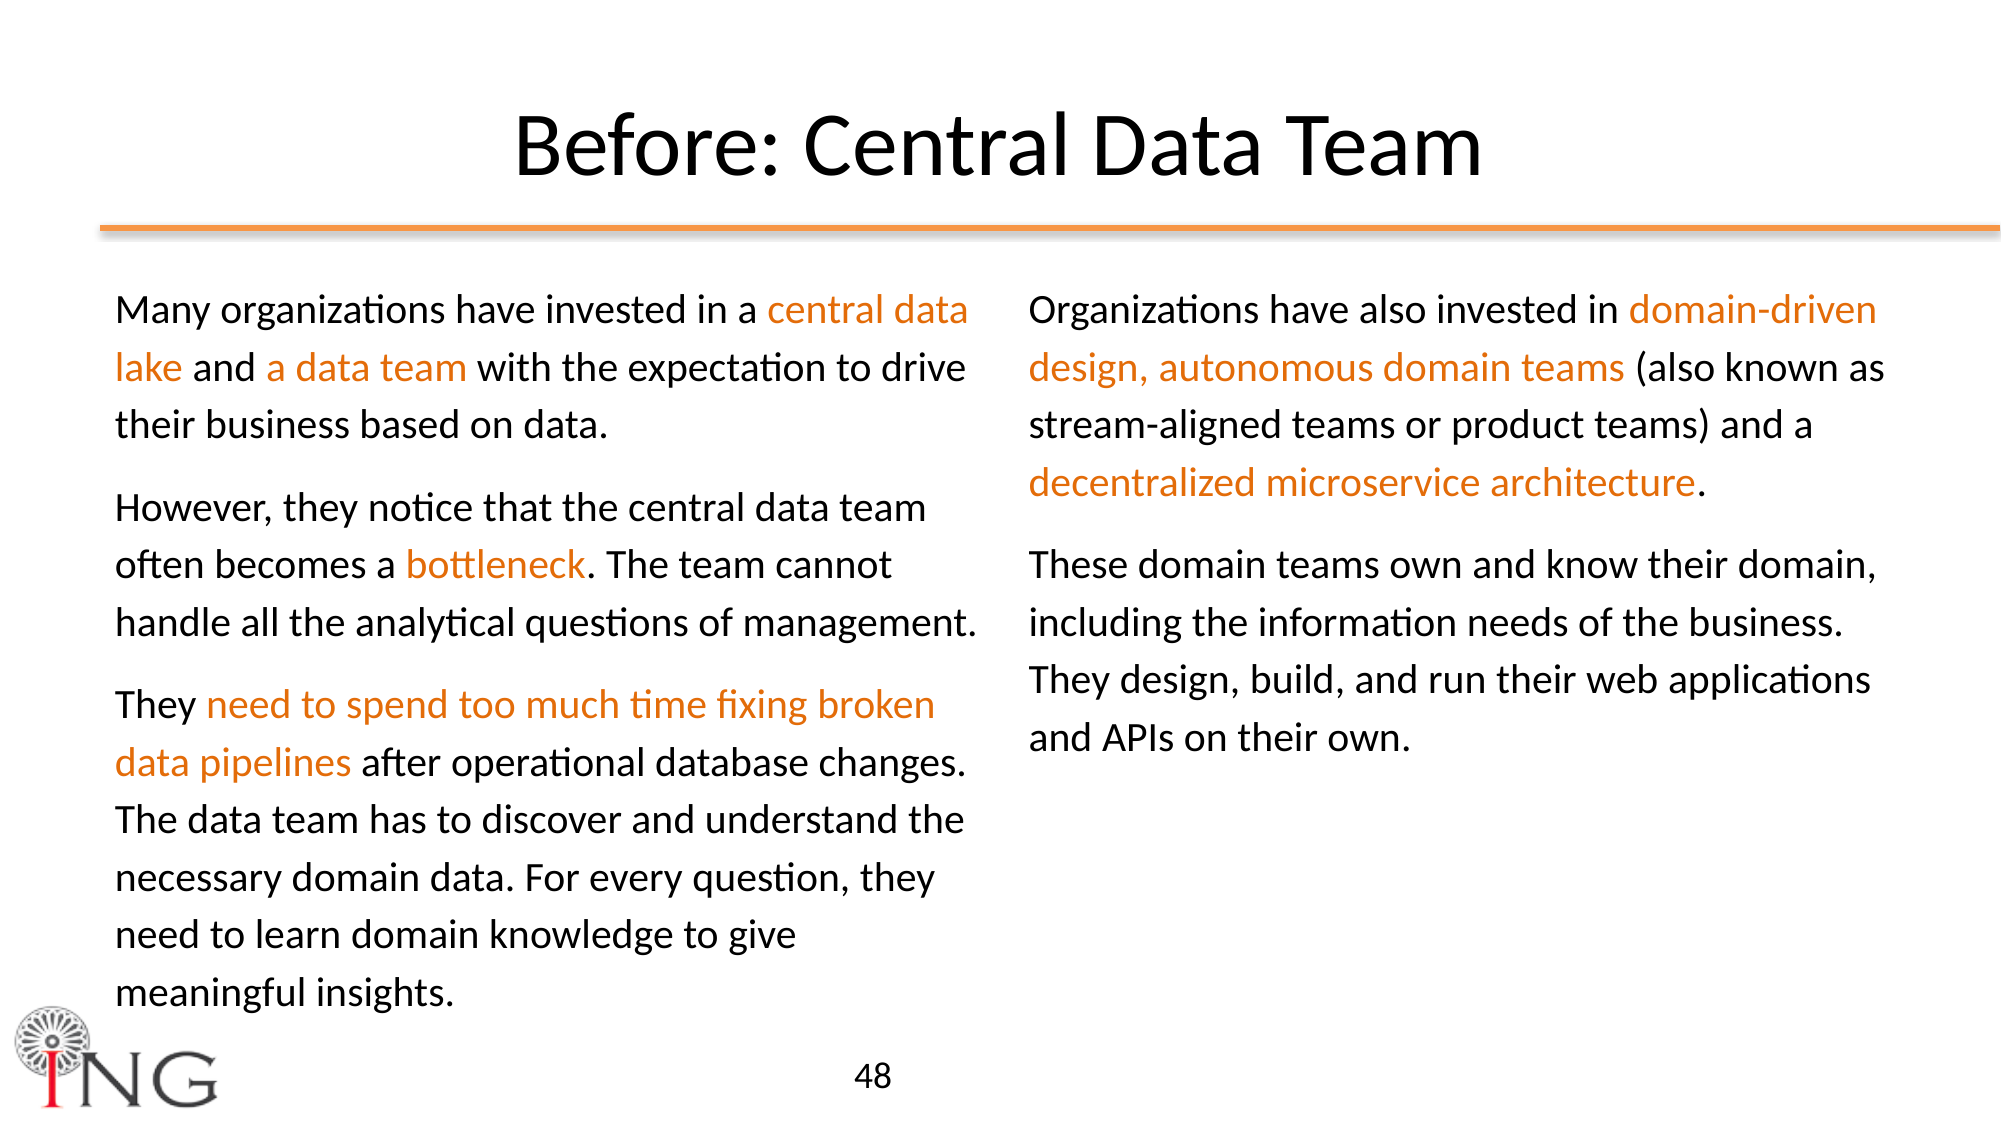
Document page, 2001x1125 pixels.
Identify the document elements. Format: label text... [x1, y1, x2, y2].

picture [0, 987, 244, 1125]
list Many organizations have invested in a central data lake and a data team with the expectation to drive their business based on data. However, they notice that the central data team often becomes a bottleneck. The team cannot handle all the analytical questions of management. They need to spend too much time fixing broken data pipelines after operational database changes. The data team has to discover and understand the necessary domain data. For every question, they need to learn domain knowledge to give meaningful insights. [99, 266, 1000, 1010]
text_box Before: Central Data Team [99, 45, 1900, 233]
slide_number ‹#› [839, 1043, 1900, 1104]
list Organizations have also invested in domain-driven design, autonomous domain teams (also known as stream-aligned teams or product teams) and a decentralized microservice architecture. These domain teams own and know their domain, including the information needs of the business. They design, build, and run their web applications and APIs on their own. [1013, 266, 1914, 1010]
